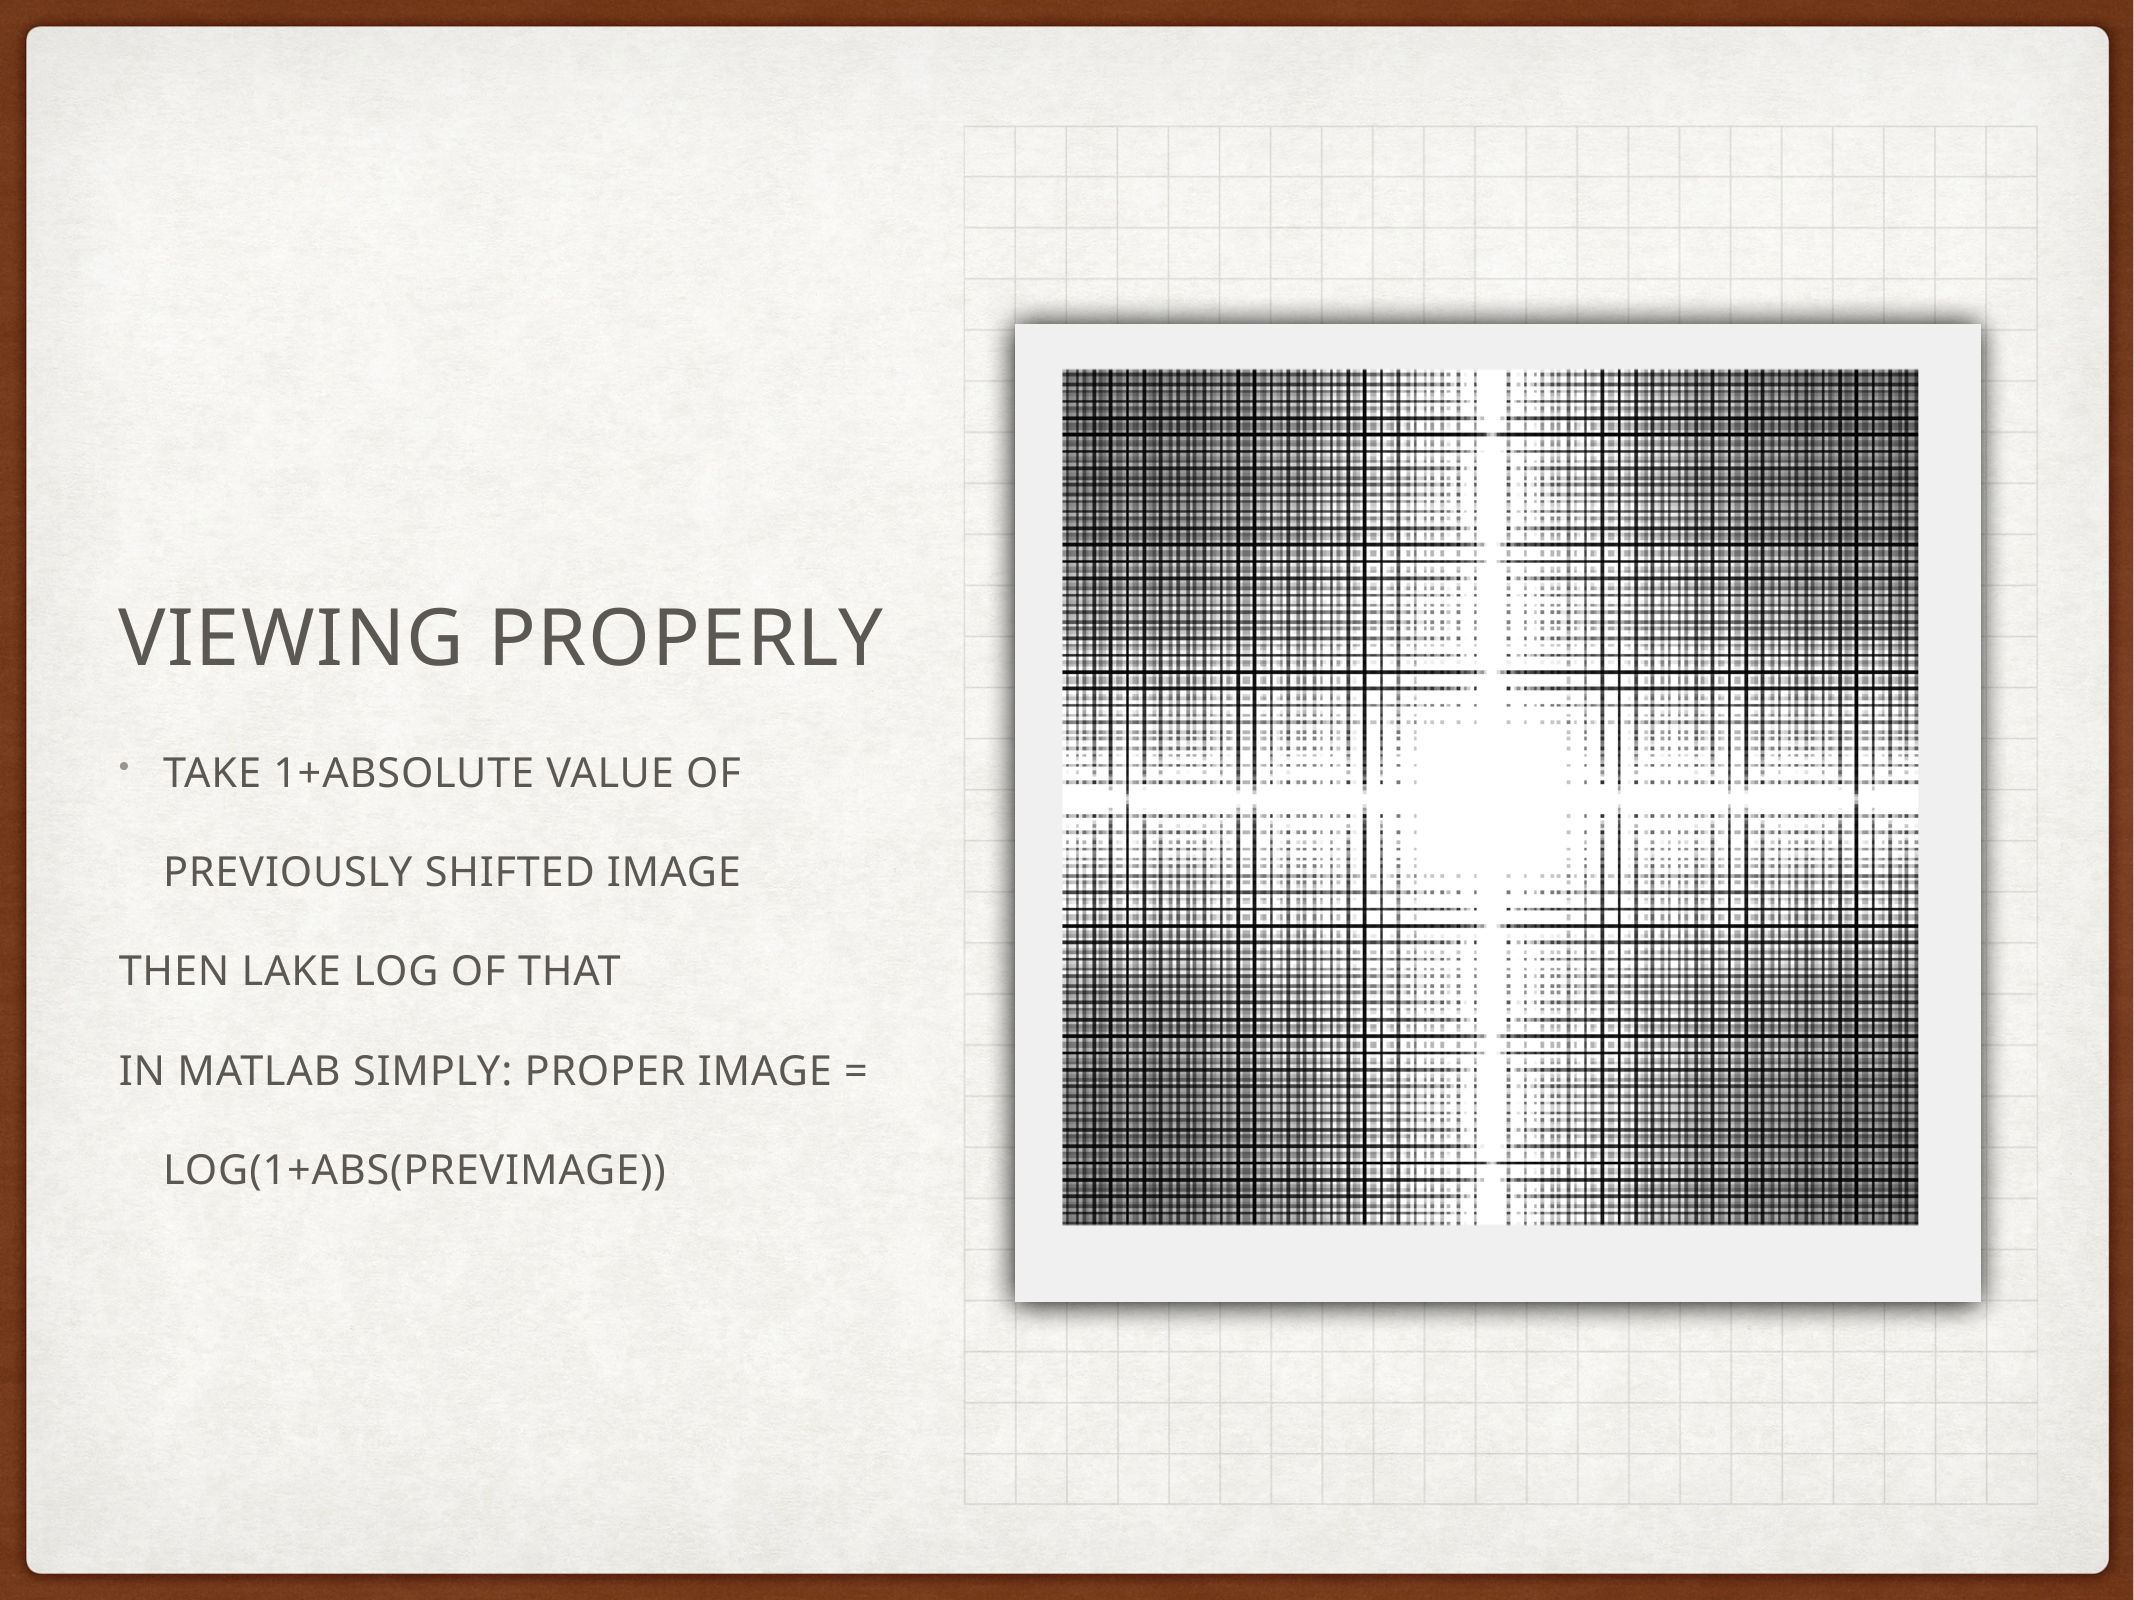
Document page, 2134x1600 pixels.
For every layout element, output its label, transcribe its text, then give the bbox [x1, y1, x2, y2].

list Viewing properly [109, 466, 913, 691]
title take 1+absolute value of previously shifted image then lake log of that in Matlab simply: proper image = log(1+abs(prevImage)) [109, 691, 913, 1276]
picture [0, 0, 2134, 1600]
